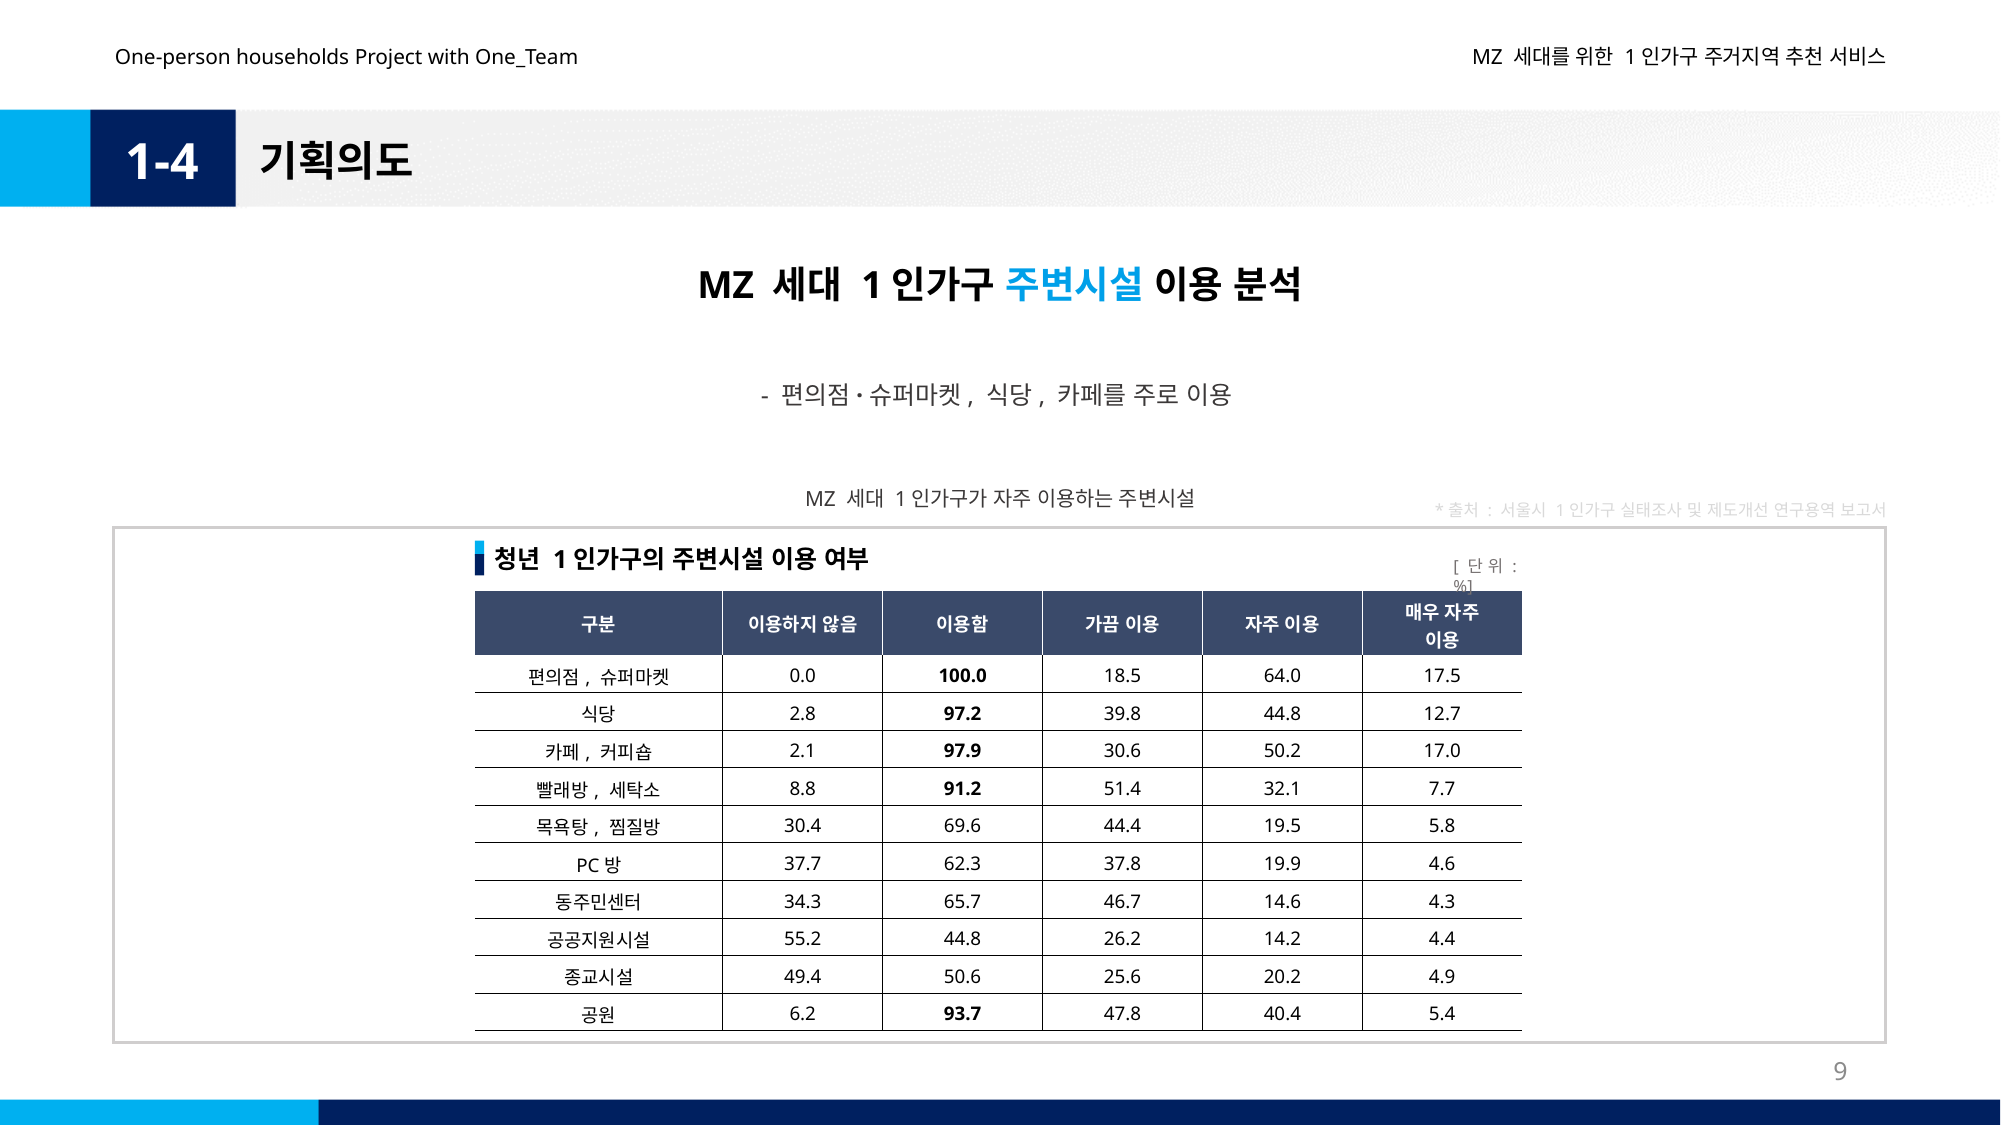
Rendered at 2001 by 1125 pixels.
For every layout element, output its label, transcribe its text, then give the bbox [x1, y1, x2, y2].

table_cell 식당 [475, 693, 722, 730]
table_cell 종교시설 [475, 956, 722, 993]
table_cell 46.7 [1043, 881, 1202, 918]
table_cell 공원 [475, 994, 722, 1030]
table_cell 17.0 [1363, 731, 1522, 767]
table_cell 55.2 [723, 919, 882, 955]
text_box [단위: %] [1438, 548, 1532, 604]
table_cell 97.2 [883, 693, 1042, 730]
table_cell 69.6 [883, 806, 1042, 842]
table_cell 5.8 [1363, 806, 1522, 842]
table_cell 4.6 [1363, 843, 1522, 880]
table_cell 2.8 [723, 693, 882, 730]
table_cell 50.2 [1203, 731, 1362, 767]
text_box MZ 세대 1인가구가 자주 이용하는 주변시설 [749, 477, 1251, 518]
table_cell 37.8 [1043, 843, 1202, 880]
table_cell 4.4 [1363, 919, 1522, 955]
table_cell 0.0 [723, 656, 882, 692]
table_cell 44.4 [1043, 806, 1202, 842]
text_box [112, 527, 1886, 1044]
table_cell 37.7 [723, 843, 882, 880]
table_cell 26.2 [1043, 919, 1202, 955]
table_cell 14.2 [1203, 919, 1362, 955]
table_cell 32.1 [1203, 768, 1362, 805]
table_cell 44.8 [883, 919, 1042, 955]
table_cell 17.5 [1363, 656, 1522, 692]
text_box 1-4 [90, 122, 235, 198]
table_cell 100.0 [883, 656, 1042, 692]
table_cell 49.4 [723, 956, 882, 993]
table_cell 8.8 [723, 768, 882, 805]
table_header 가끔 이용 [1043, 591, 1202, 655]
table_cell 34.3 [723, 881, 882, 918]
table_cell 30.4 [723, 806, 882, 842]
table_cell PC방 [475, 843, 722, 880]
picture [0, 0, 2001, 1125]
slide_number 9 [1412, 1044, 1863, 1103]
table_cell 64.0 [1203, 656, 1362, 692]
text_box MZ 세대 1인가구 주변시설 이용 분석 [567, 254, 1433, 314]
table_cell 7.7 [1363, 768, 1522, 805]
table_cell 51.4 [1043, 768, 1202, 805]
table_cell 62.3 [883, 843, 1042, 880]
table_cell 5.4 [1363, 994, 1522, 1030]
table_cell 4.3 [1363, 881, 1522, 918]
table_header 매우 자주 이용 [1363, 591, 1522, 655]
table_cell 목욕탕, 찜질방 [475, 806, 722, 842]
table_cell 39.8 [1043, 693, 1202, 730]
table_cell 공공지원시설 [475, 919, 722, 955]
table_cell 93.7 [883, 994, 1042, 1030]
table_cell 30.6 [1043, 731, 1202, 767]
table_cell 14.6 [1203, 881, 1362, 918]
text_box MZ 세대를 위한 1인가구 주거지역 추천 서비스 [1363, 36, 1902, 76]
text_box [474, 536, 919, 582]
table_cell 6.2 [723, 994, 882, 1030]
table_cell 편의점, 슈퍼마켓 [475, 656, 722, 692]
table_cell 91.2 [883, 768, 1042, 805]
text_box One-person households Project with One_Team [100, 36, 638, 76]
table_cell 카페, 커피숍 [475, 731, 722, 767]
table_header 이용하지 않음 [723, 591, 882, 655]
table_cell 19.5 [1203, 806, 1362, 842]
table_header 구분 [475, 591, 722, 655]
text_box - 편의점·슈퍼마켓, 식당, 카페를 주로 이용 [746, 372, 1255, 417]
table_cell 동주민센터 [475, 881, 722, 918]
table_cell 20.2 [1203, 956, 1362, 993]
table_cell 18.5 [1043, 656, 1202, 692]
table_header 이용함 [883, 591, 1042, 655]
text_box *출처 : 서울시 1인가구 실태조사 및 제도개선 연구용역 보고서 [1390, 492, 1903, 528]
table_cell 2.1 [723, 731, 882, 767]
table_cell 4.9 [1363, 956, 1522, 993]
table_cell 빨래방, 세탁소 [475, 768, 722, 805]
table_cell 25.6 [1043, 956, 1202, 993]
table_cell 44.8 [1203, 693, 1362, 730]
table_cell 65.7 [883, 881, 1042, 918]
text_box 기획의도 [245, 127, 845, 193]
table_cell 40.4 [1203, 994, 1362, 1030]
table_cell 47.8 [1043, 994, 1202, 1030]
table_cell 19.9 [1203, 843, 1362, 880]
table_cell 12.7 [1363, 693, 1522, 730]
table_header 자주 이용 [1203, 591, 1362, 655]
table_cell 97.9 [883, 731, 1042, 767]
table_cell 50.6 [883, 956, 1042, 993]
